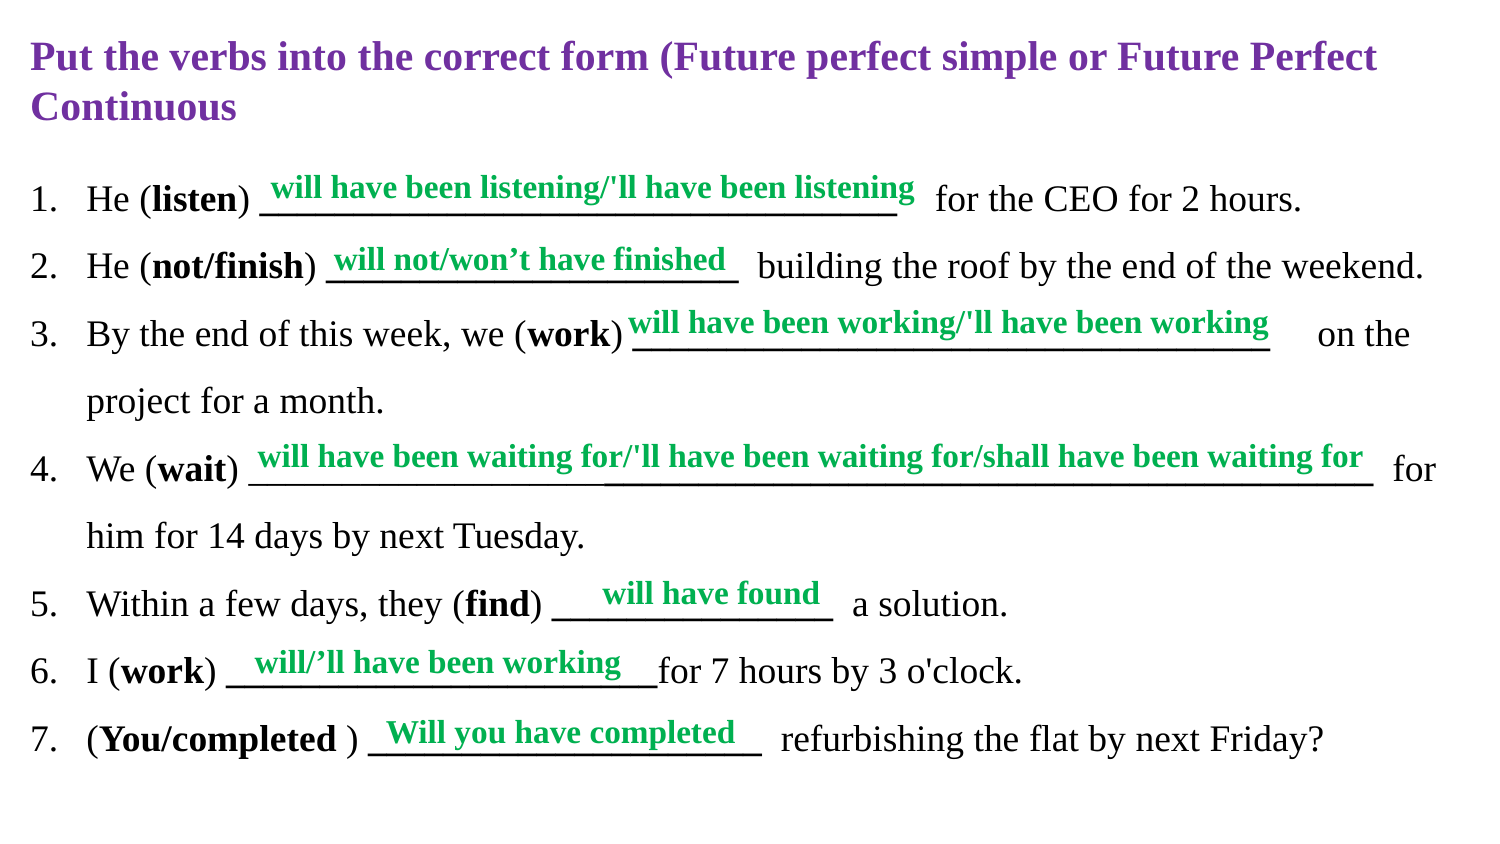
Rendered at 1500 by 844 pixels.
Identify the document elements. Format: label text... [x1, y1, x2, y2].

text_box Will you have completed [370, 702, 764, 758]
text_box will have been working/'ll have been working [613, 292, 1310, 348]
text_box will have been waiting for/'ll have been waiting for/shall have been waiting for [242, 426, 1412, 482]
text_box will have found [587, 563, 868, 619]
text_box will have been listening/'ll have been listening [255, 157, 949, 213]
text_box He (listen) __________________________________ for the CEO for 2 hours. He (not/finish) ______________________ building the roof by the end of the weekend. By the end of this week, we (work) __________________________________ on the project for a month. We (wait) ____________________________________________________________ for him for 14 days by next Tuesday. Within a few days, they (find) _______________ a solution. I (work) _______________________for 7 hours by 3 o'clock. (You/completed ) _____________________ refurbishing the flat by next Friday? [15, 143, 1472, 812]
text_box will not/won’t have finished [318, 229, 765, 285]
title Put the verbs into the correct form (Future perfect simple or Future Perfect Continuous [15, 13, 1472, 143]
text_box will/’ll have been working [239, 633, 651, 689]
